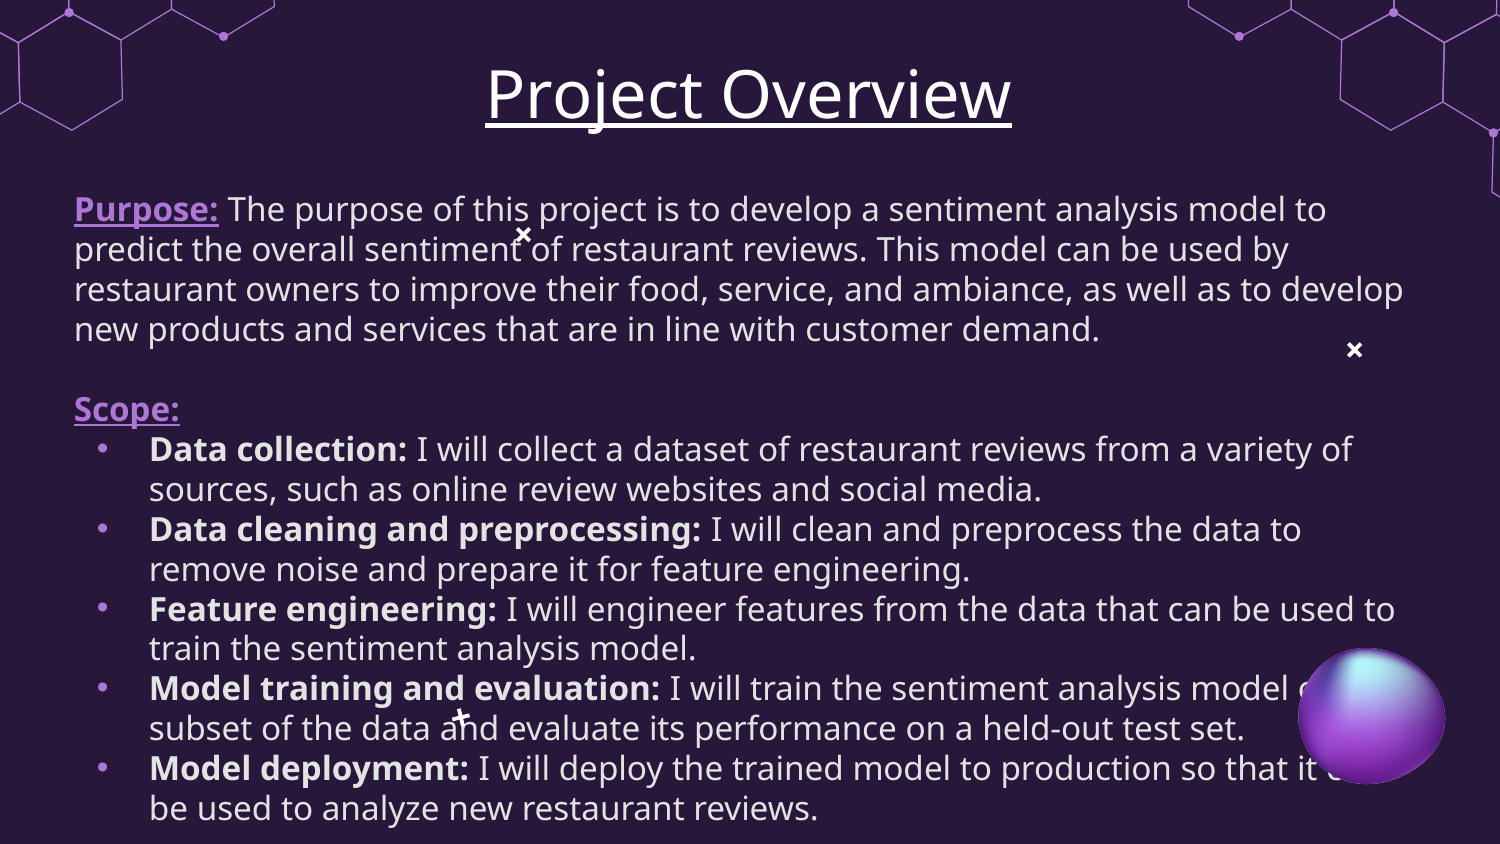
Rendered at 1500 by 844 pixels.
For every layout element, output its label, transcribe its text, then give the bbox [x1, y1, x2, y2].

subtitle Purpose: The purpose of this project is to develop a sentiment analysis model to predict the overall sentiment of restaurant reviews. This model can be used by restaurant owners to improve their food, service, and ambiance, as well as to develop new products and services that are in line with customer demand. Scope: Data collection: I will collect a dataset of restaurant reviews from a variety of sources, such as online review websites and social media. Data cleaning and preprocessing: I will clean and preprocess the data to remove noise and prepare it for feature engineering. Feature engineering: I will engineer features from the data that can be used to train the sentiment analysis model. Model training and evaluation: I will train the sentiment analysis model on a subset of the data and evaluate its performance on a held-out test set. Model deployment: I will deploy the trained model to production so that it can be used to analyze new restaurant reviews. [59, 173, 1441, 832]
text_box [516, 228, 530, 242]
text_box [454, 710, 468, 724]
title Project Overview [116, 36, 1381, 131]
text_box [1348, 343, 1362, 357]
picture [1278, 627, 1466, 809]
